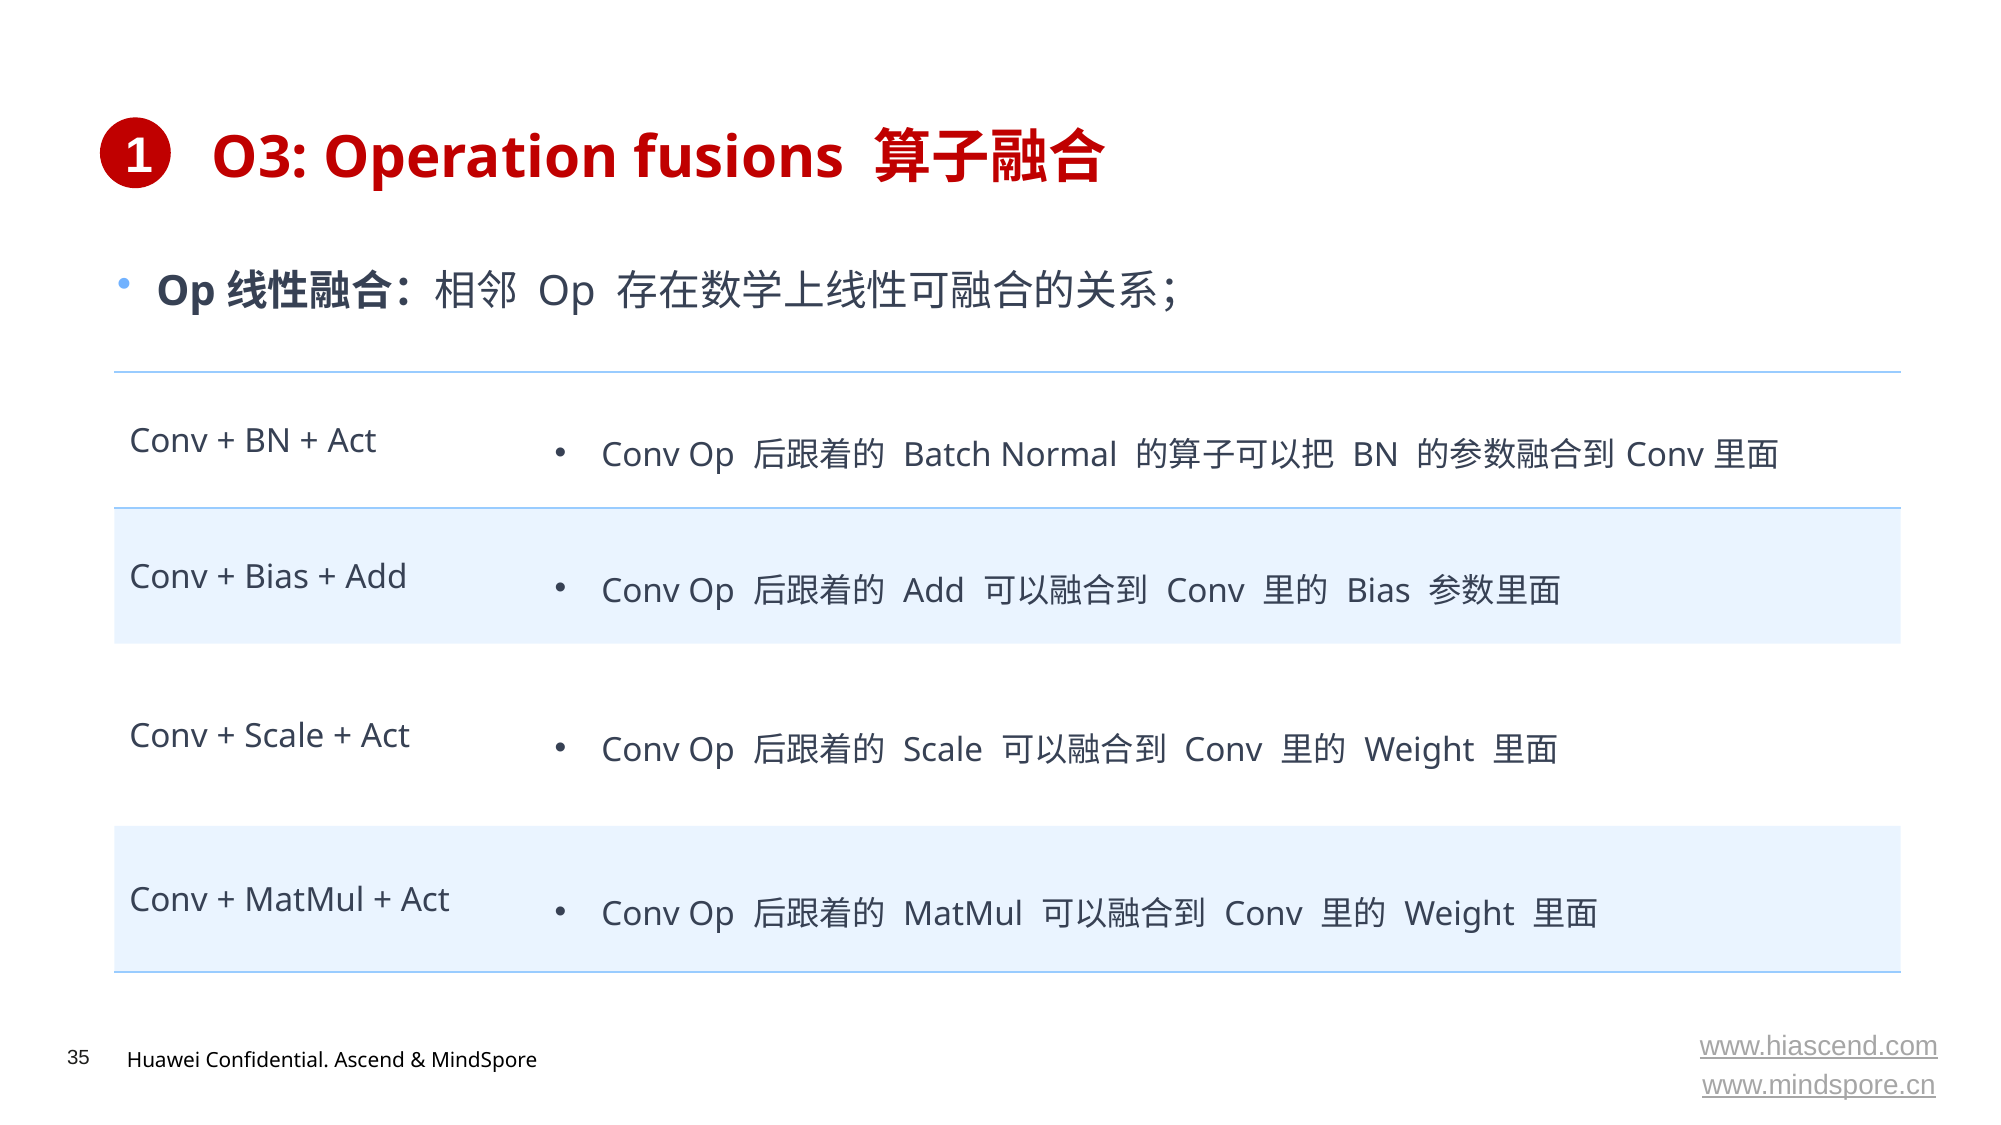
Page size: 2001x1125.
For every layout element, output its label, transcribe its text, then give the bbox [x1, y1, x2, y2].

table_header Conv + BN + Act [114, 373, 540, 507]
table_cell Conv Op 后跟着的 Add 可以融合到 Conv 里的 Bias 参数里面 [540, 509, 1901, 644]
table_header Conv Op 后跟着的 Batch Normal 的算子可以把 BN 的参数融合到Conv里面 [540, 373, 1901, 507]
table_cell Conv Op 后跟着的 MatMul 可以融合到 Conv 里的 Weight 里面 [540, 826, 1901, 971]
table_cell Conv Op 后跟着的 Scale 可以融合到 Conv 里的 Weight 里面 [540, 644, 1901, 826]
table_cell Conv + Scale + Act [114, 644, 540, 826]
table_cell Conv + MatMul + Act [114, 826, 540, 971]
list Op线性融合：相邻 Op 存在数学上线性可融合的关系； [102, 231, 1901, 329]
text_box 1 [99, 117, 171, 189]
table_cell Conv + Bias + Add [114, 509, 540, 644]
title O3: Operation fusions 算子融合 [197, 111, 1901, 209]
